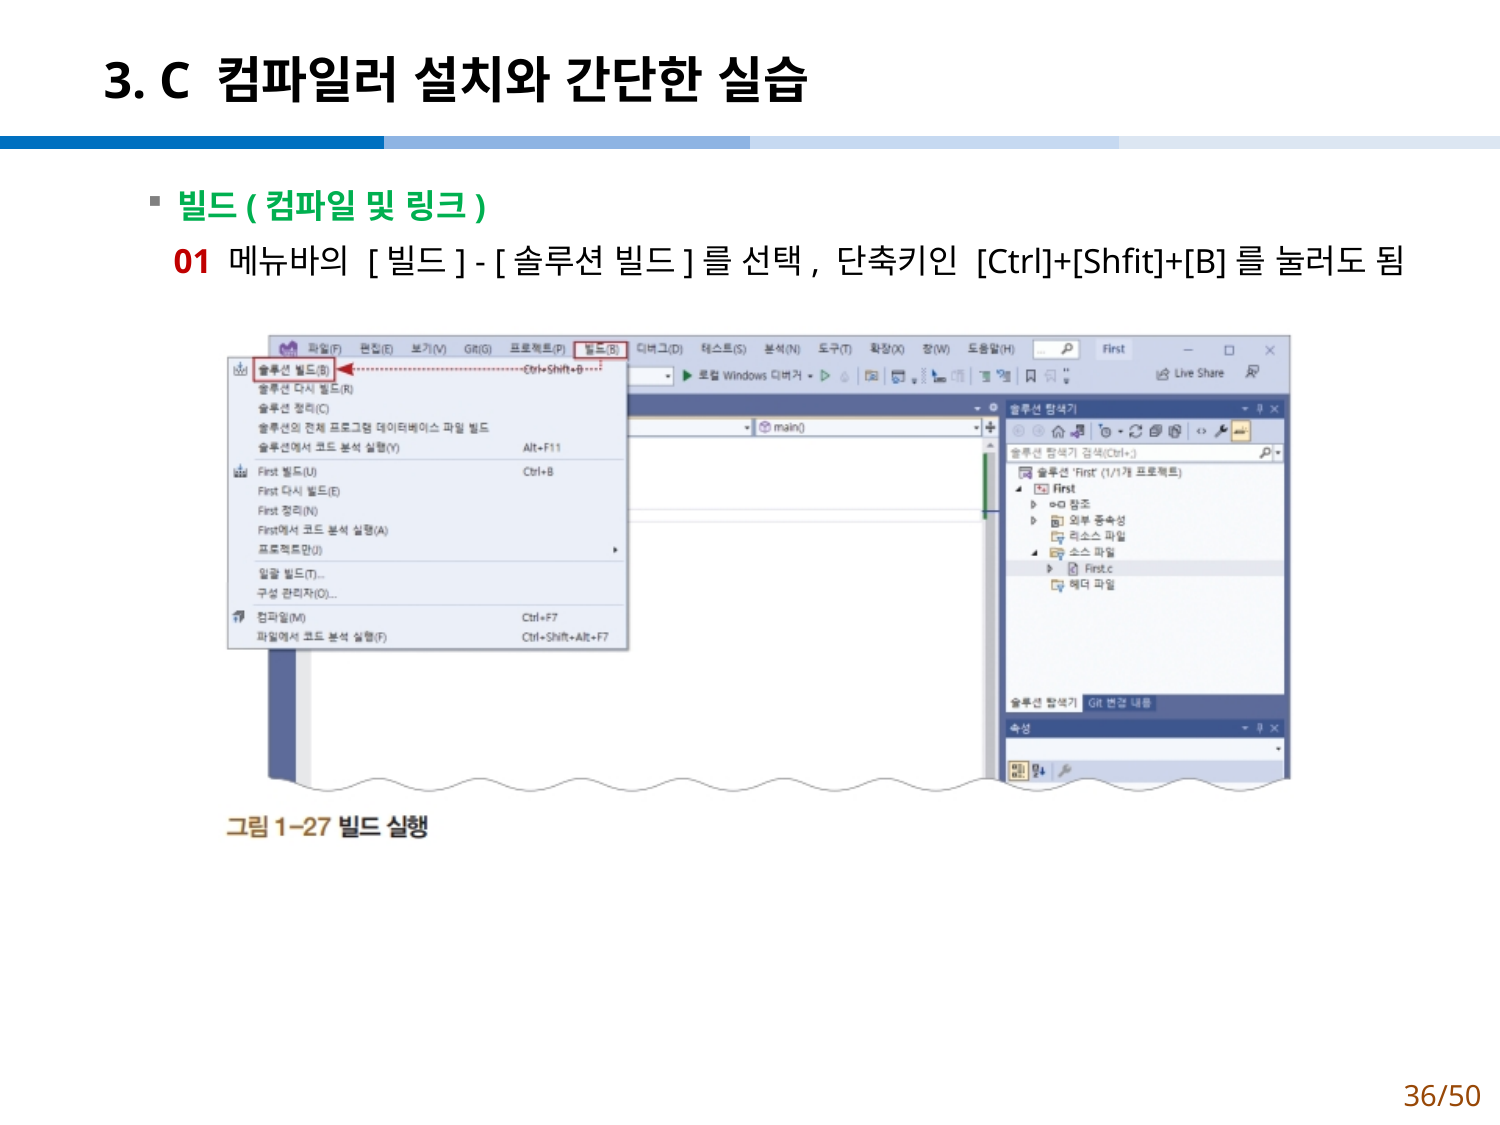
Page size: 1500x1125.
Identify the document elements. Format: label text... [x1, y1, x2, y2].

picture [218, 326, 1297, 847]
title 3. C 컴파일러 설치와 간단한 실습 [88, 32, 1330, 124]
list 빌드(컴파일 및 링크) 01 메뉴바의 [빌드] - [솔루션 빌드]를 선택, 단축키인 [Ctrl]+[Shfit]+[B]를 눌러도 됨 [88, 177, 1459, 1077]
